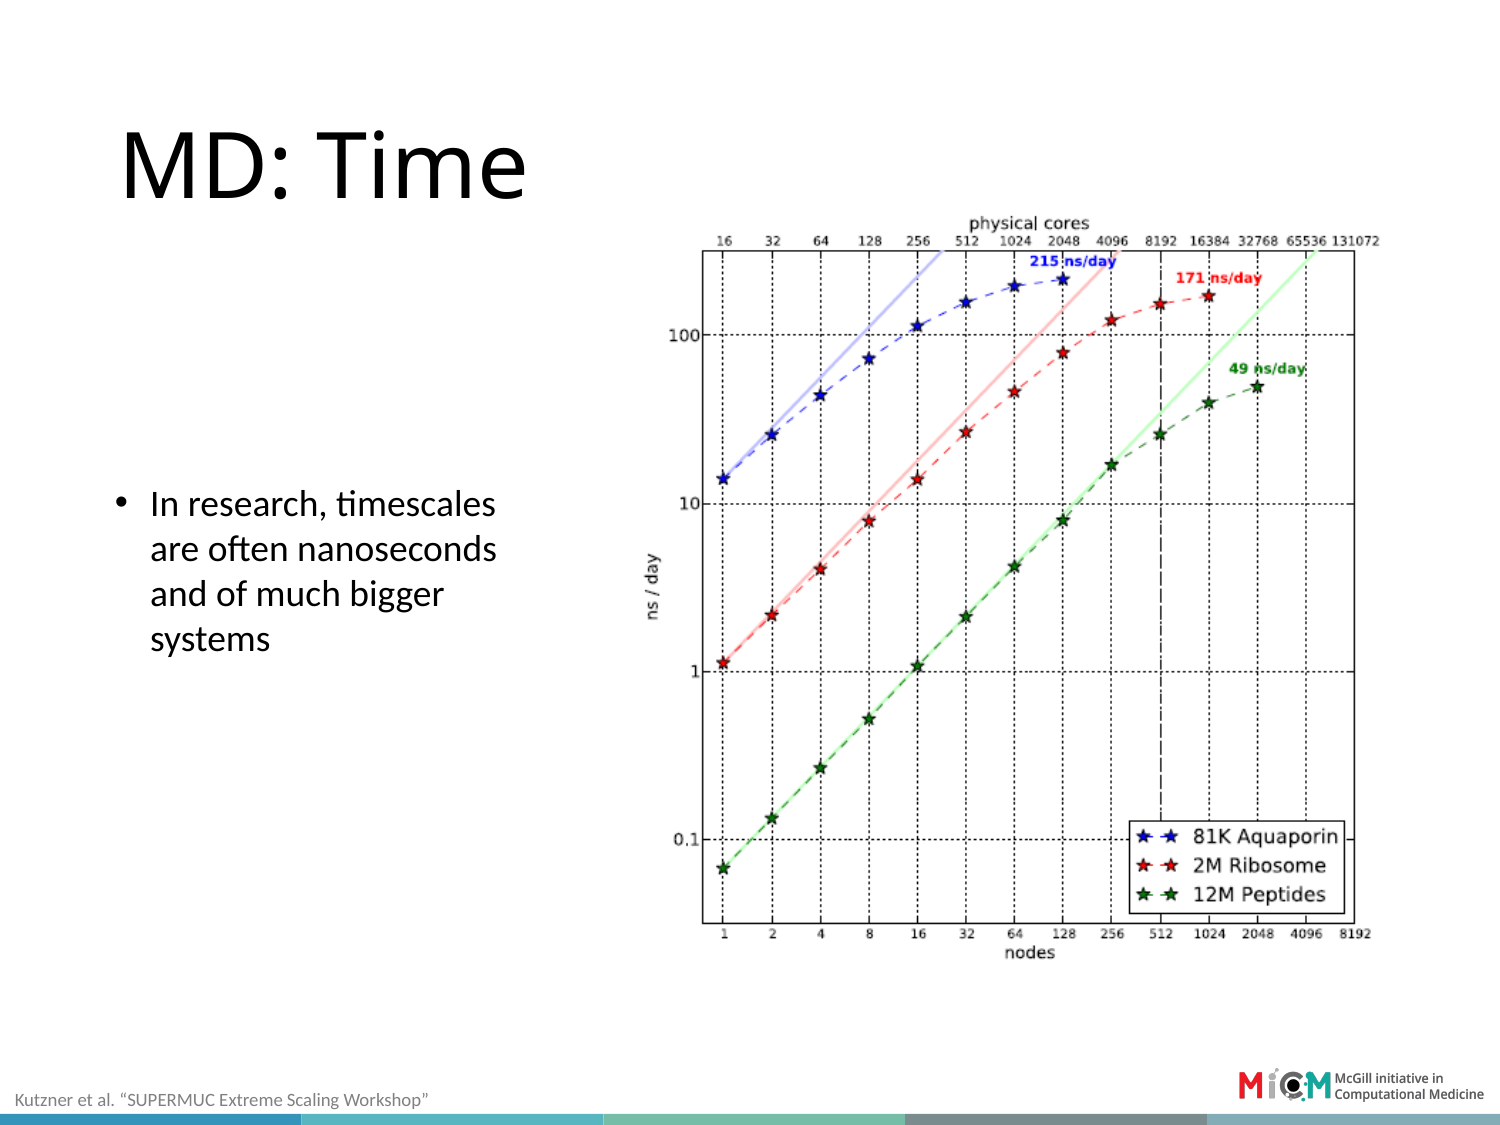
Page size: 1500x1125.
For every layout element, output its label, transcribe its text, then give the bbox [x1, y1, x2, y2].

text_box In research, timescales are often nanoseconds and of much bigger systems [100, 471, 551, 667]
text_box Kutzner et al. “SUPERMUC Extreme Scaling Workshop” [0, 1080, 1019, 1118]
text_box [641, 212, 1404, 982]
picture [1211, 1051, 1500, 1122]
title MD: Time [103, 59, 1397, 278]
